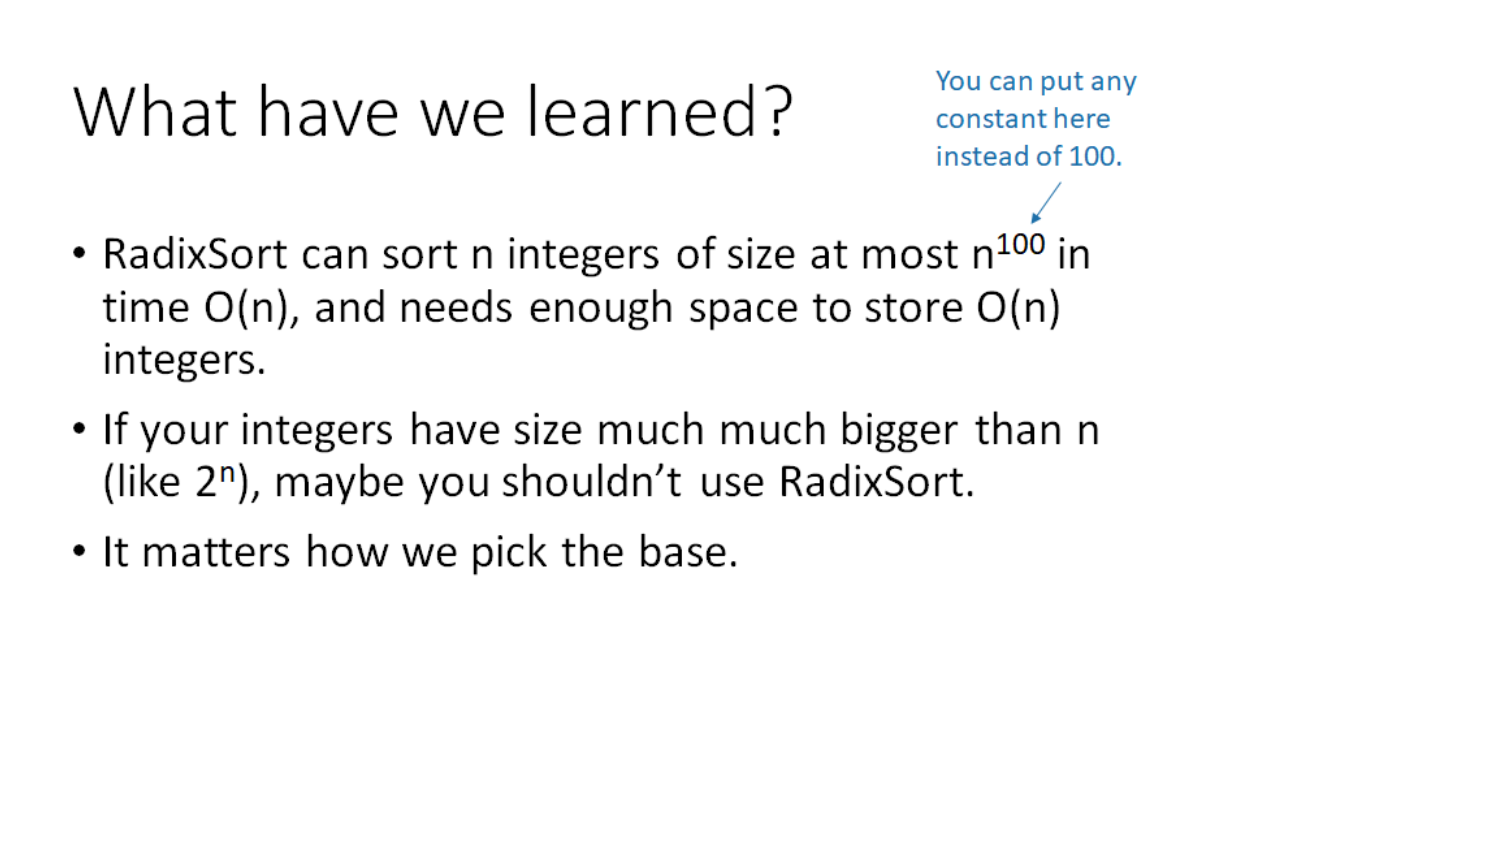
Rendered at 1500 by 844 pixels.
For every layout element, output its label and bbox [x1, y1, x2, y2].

picture [24, 24, 1197, 819]
